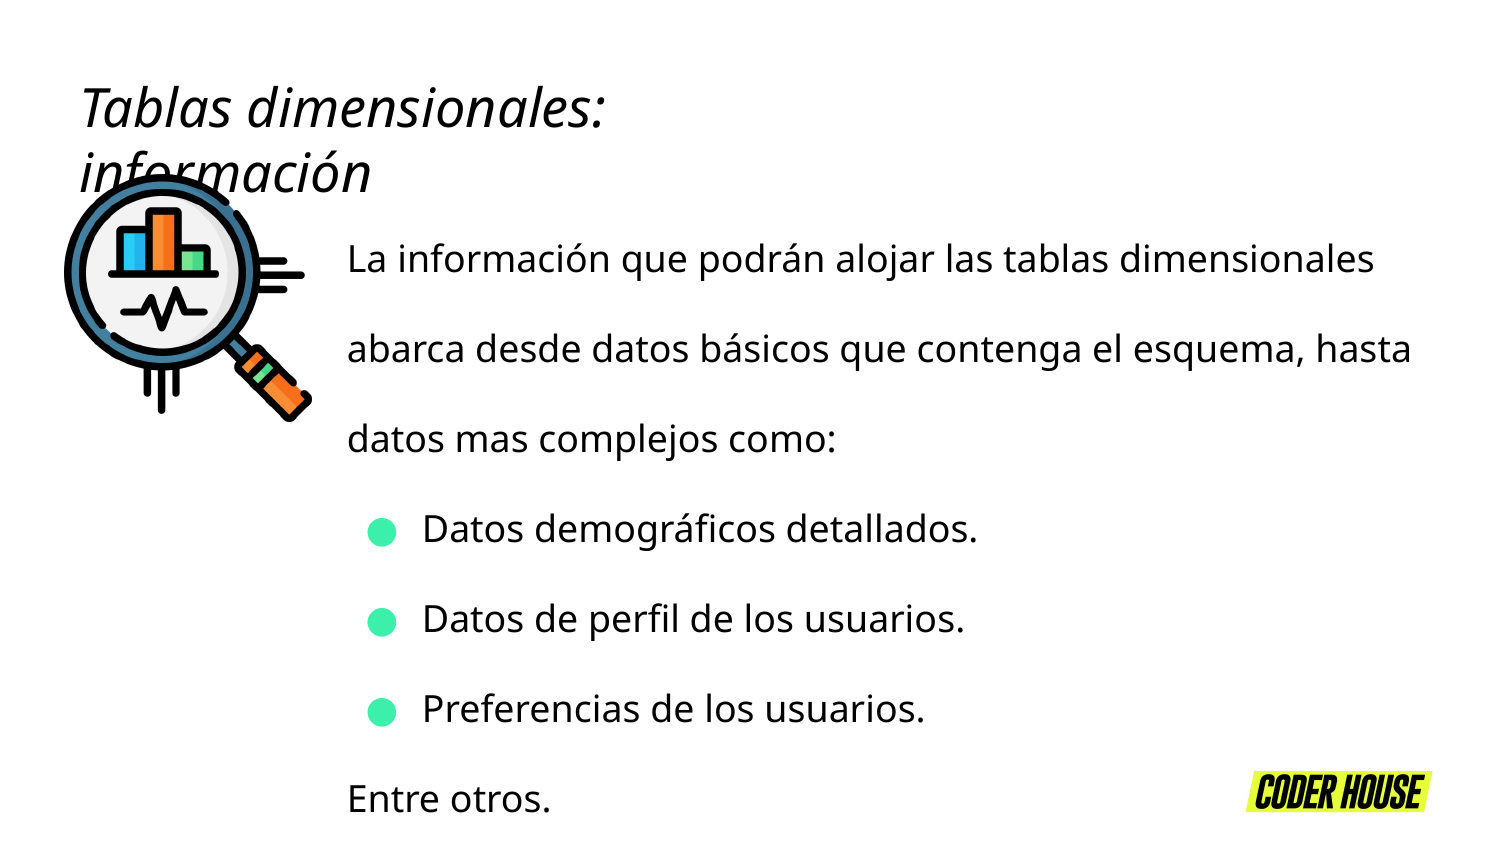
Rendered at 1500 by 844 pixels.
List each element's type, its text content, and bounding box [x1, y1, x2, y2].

picture [64, 174, 312, 423]
picture [1241, 764, 1437, 819]
text_box Tablas dimensionales: información [64, 58, 885, 175]
text_box La información que podrán alojar las tablas dimensionales abarca desde datos básicos que contenga el esquema, hasta datos mas complejos como: Datos demográficos detallados. Datos de perfil de los usuarios. Preferencias de los usuarios. Entre otros. [331, 175, 1481, 753]
